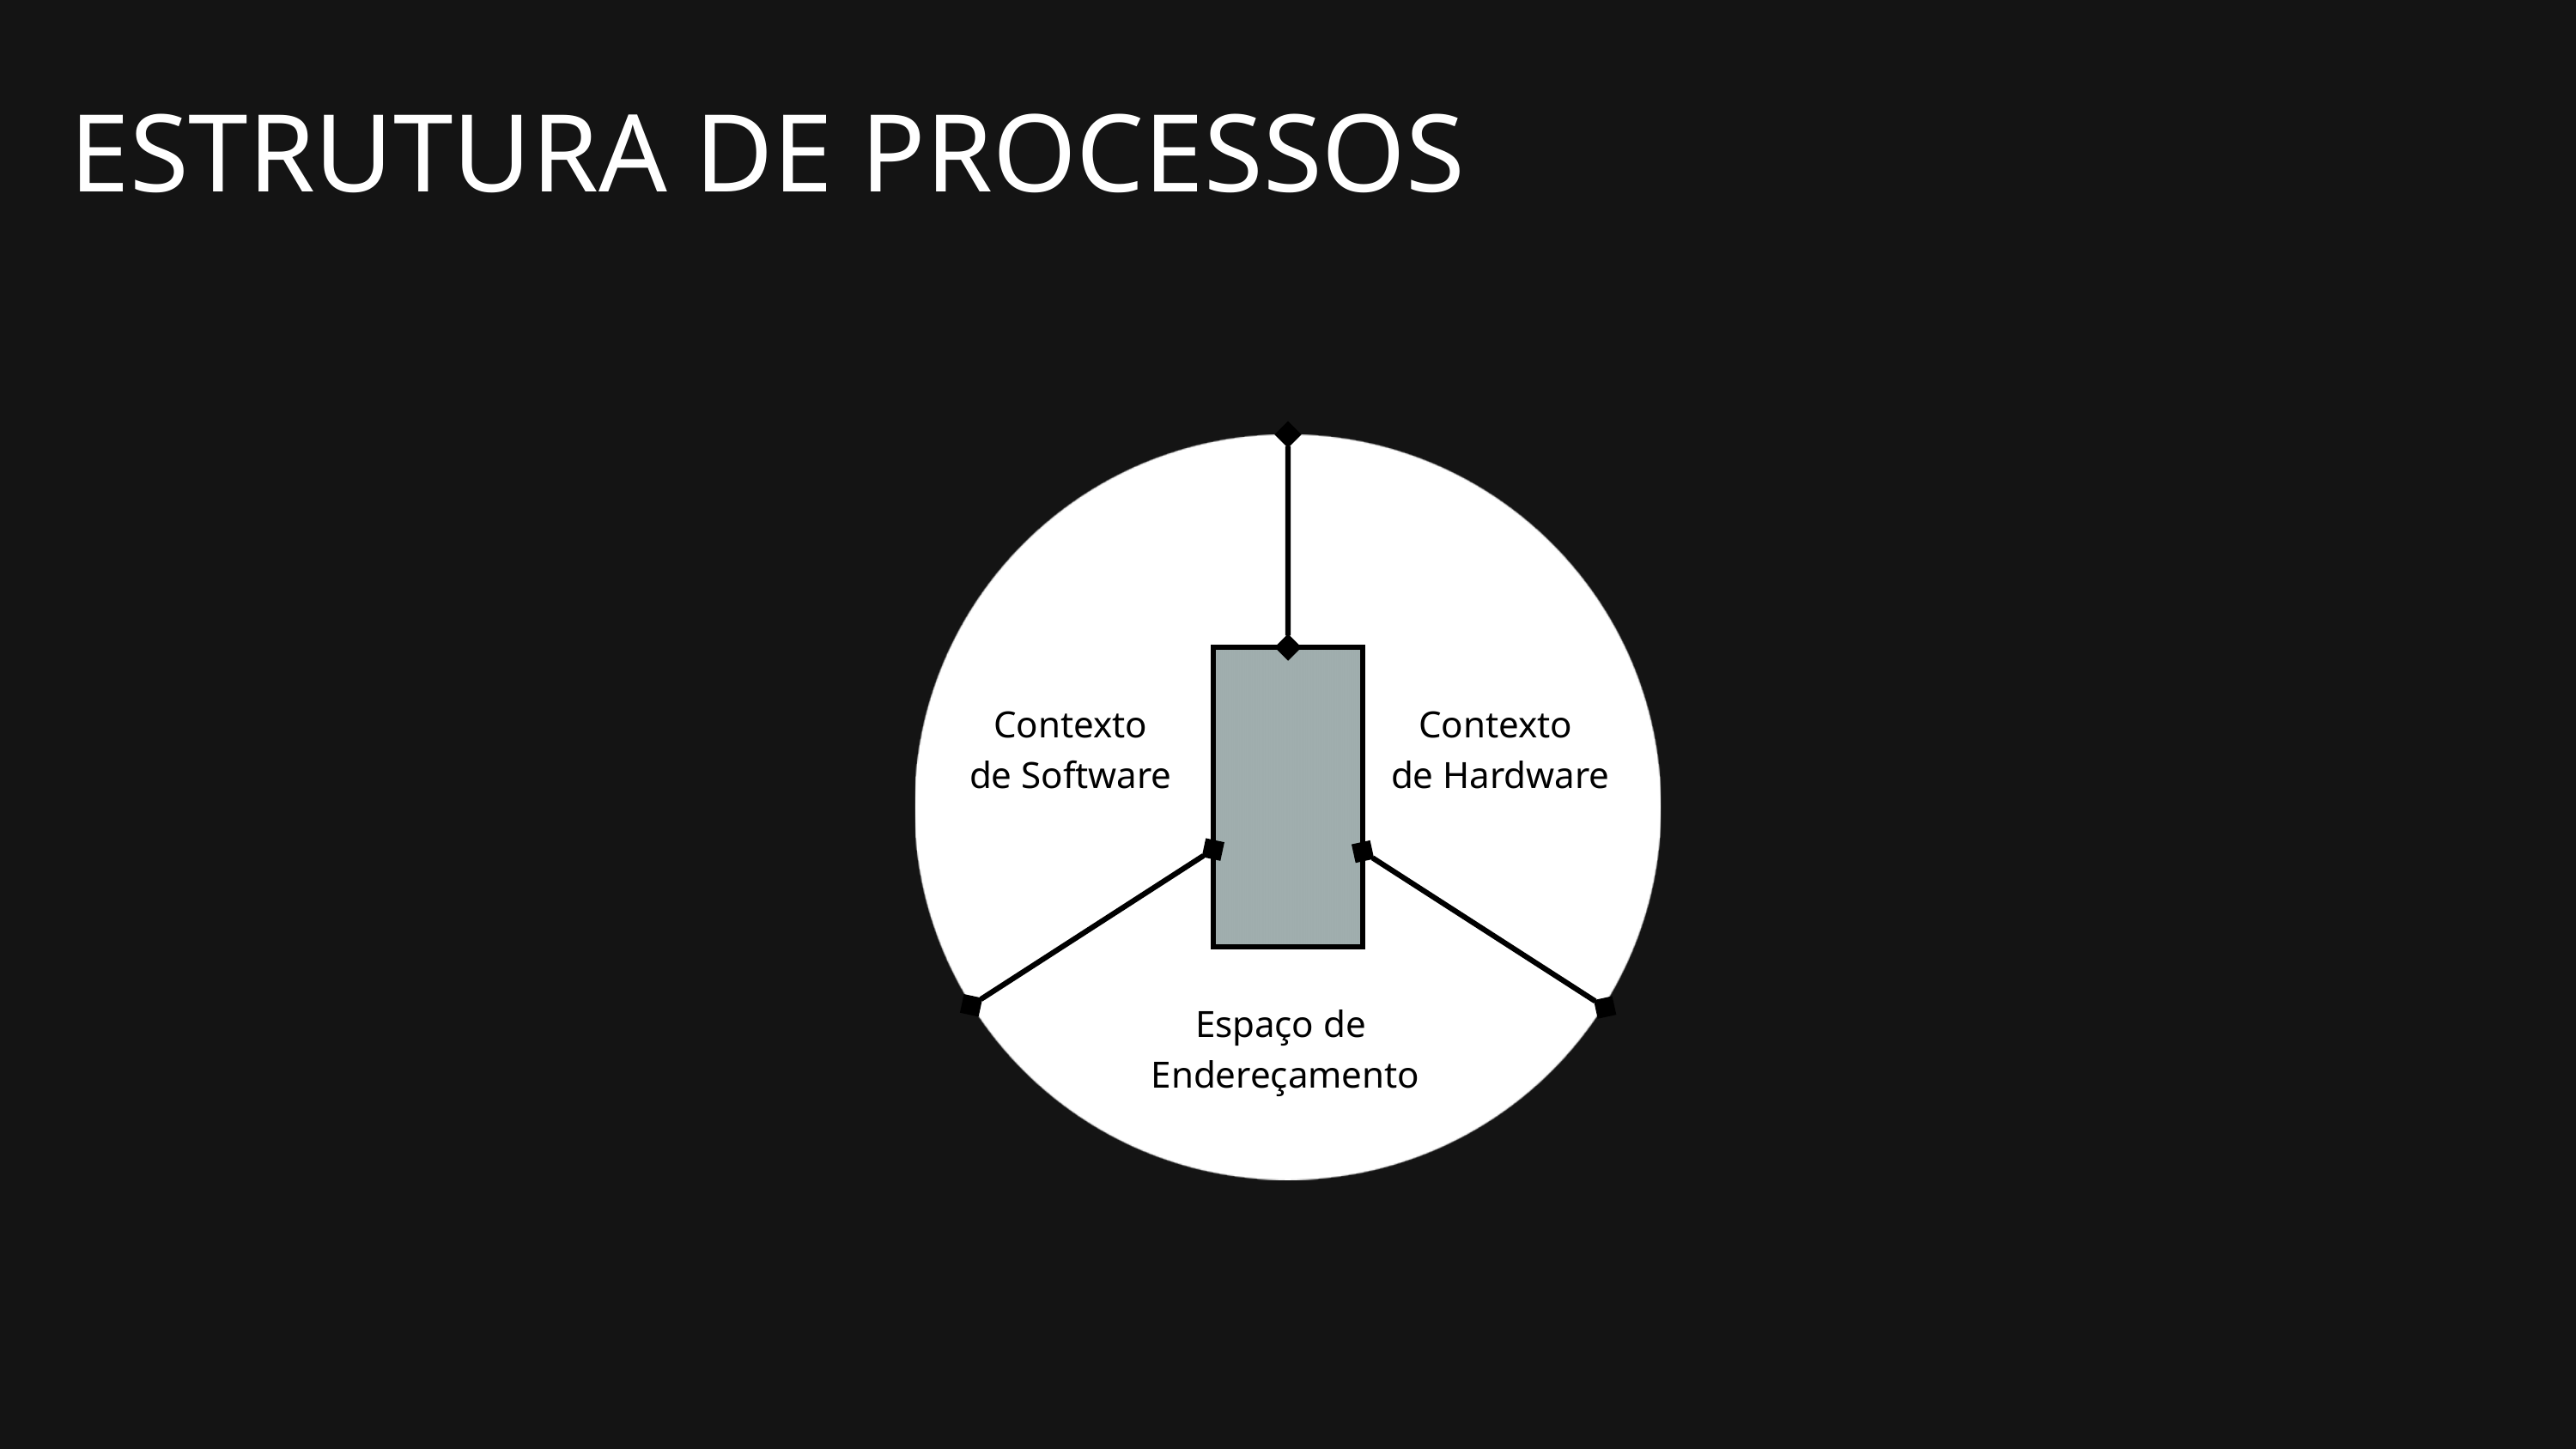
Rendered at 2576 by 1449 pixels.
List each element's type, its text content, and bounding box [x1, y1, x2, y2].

text_box Contexto de Software [963, 694, 1188, 797]
text_box [1279, 425, 1297, 657]
text_box [914, 434, 1662, 1180]
text_box [1355, 844, 1613, 1016]
text_box [1212, 647, 1364, 947]
text_box Espaço de Endereçamento [1143, 994, 1428, 1096]
text_box Contexto de Hardware [1383, 694, 1617, 797]
text_box [963, 841, 1221, 1013]
text_box ESTRUTURA DE PROCESSOS [34, 63, 1501, 214]
